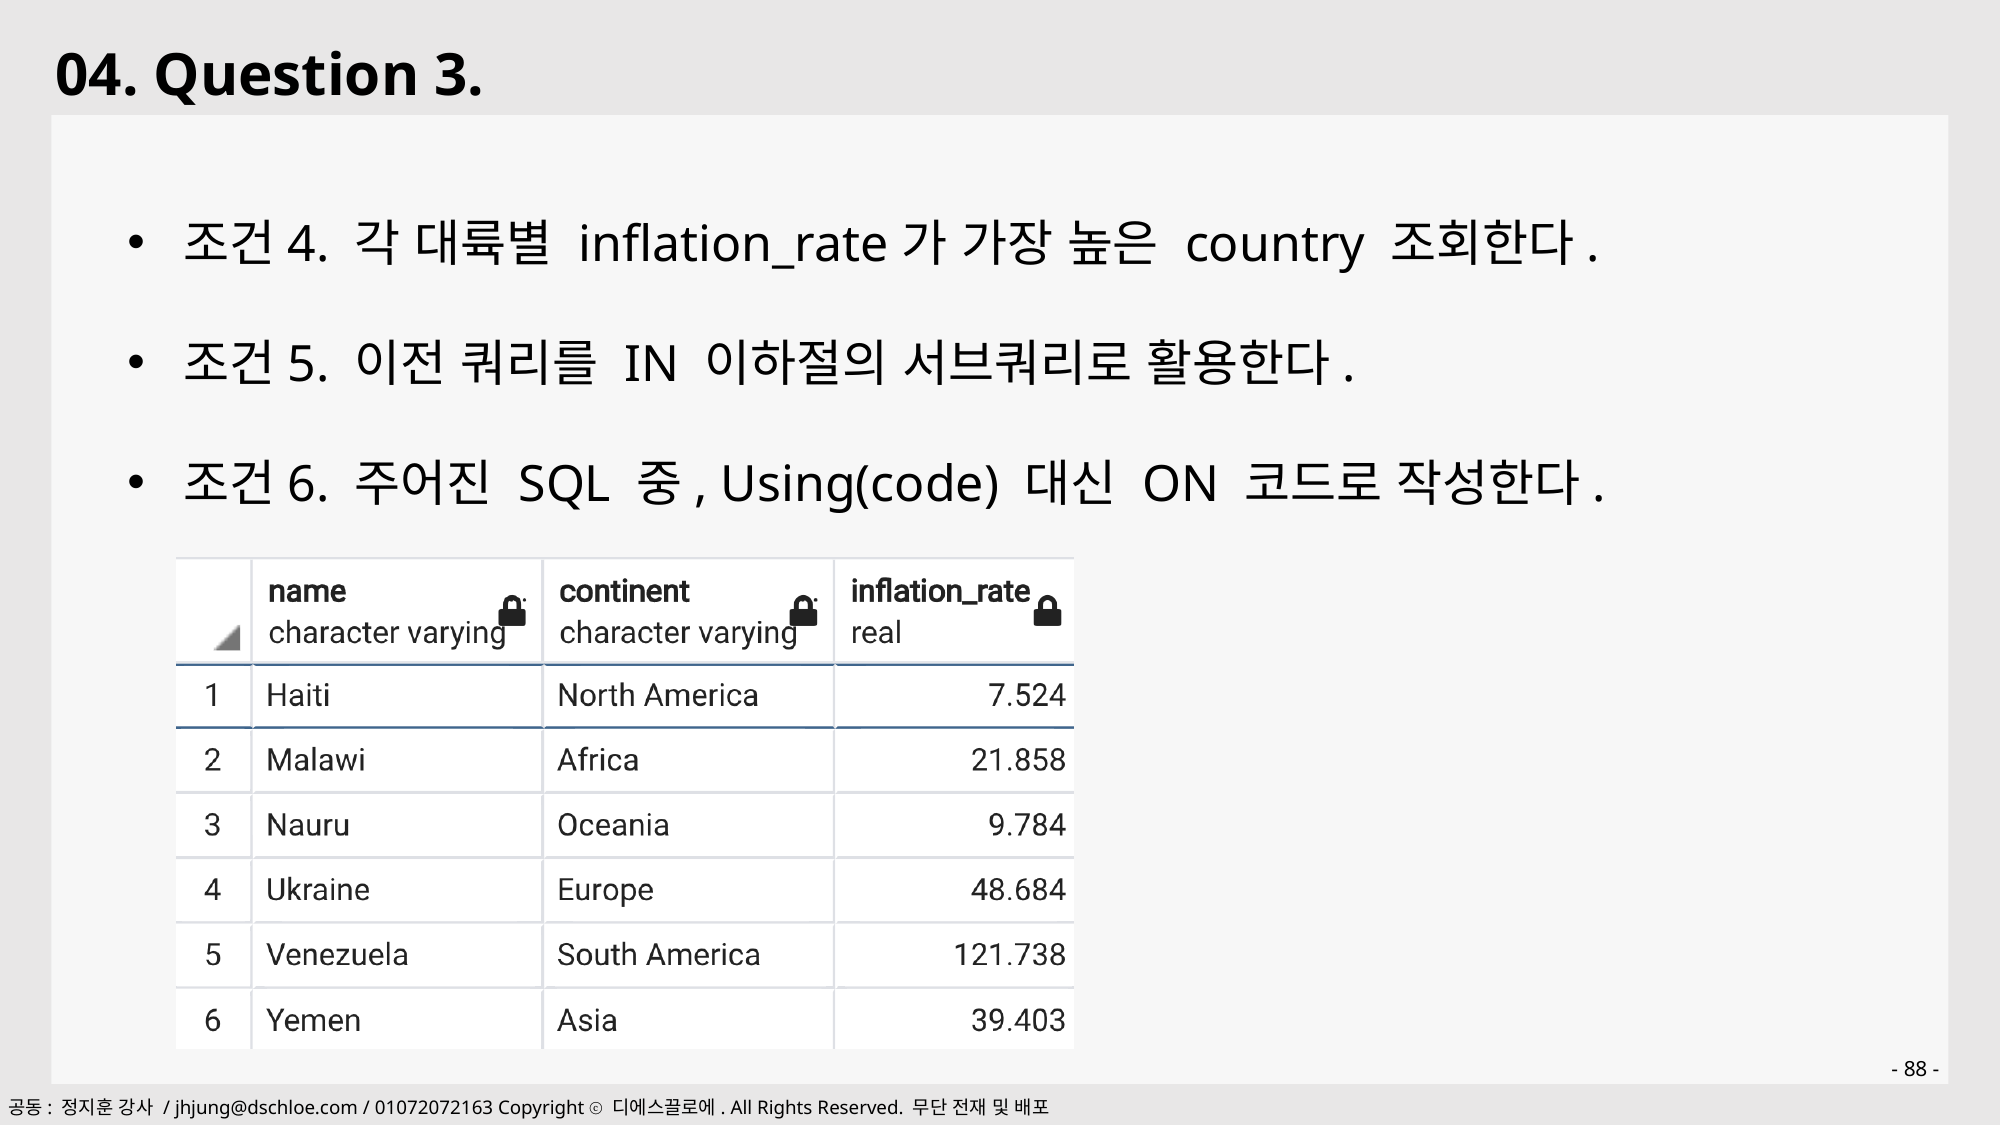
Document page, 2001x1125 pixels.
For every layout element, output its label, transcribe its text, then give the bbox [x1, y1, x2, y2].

slide_number - 88 - [1504, 1039, 1955, 1100]
text_box 04. Question 3. [41, 30, 515, 115]
text_box 조건4. 각 대륙별 inflation_rate가 가장 높은 country 조회한다. 조건5. 이전 쿼리를 IN 이하절의 서브쿼리로 활용한다. 조건6. 주어진 SQL 중, Using(code) 대신 ON 코드로 작성한다. [112, 204, 1863, 519]
picture [176, 557, 1074, 1049]
